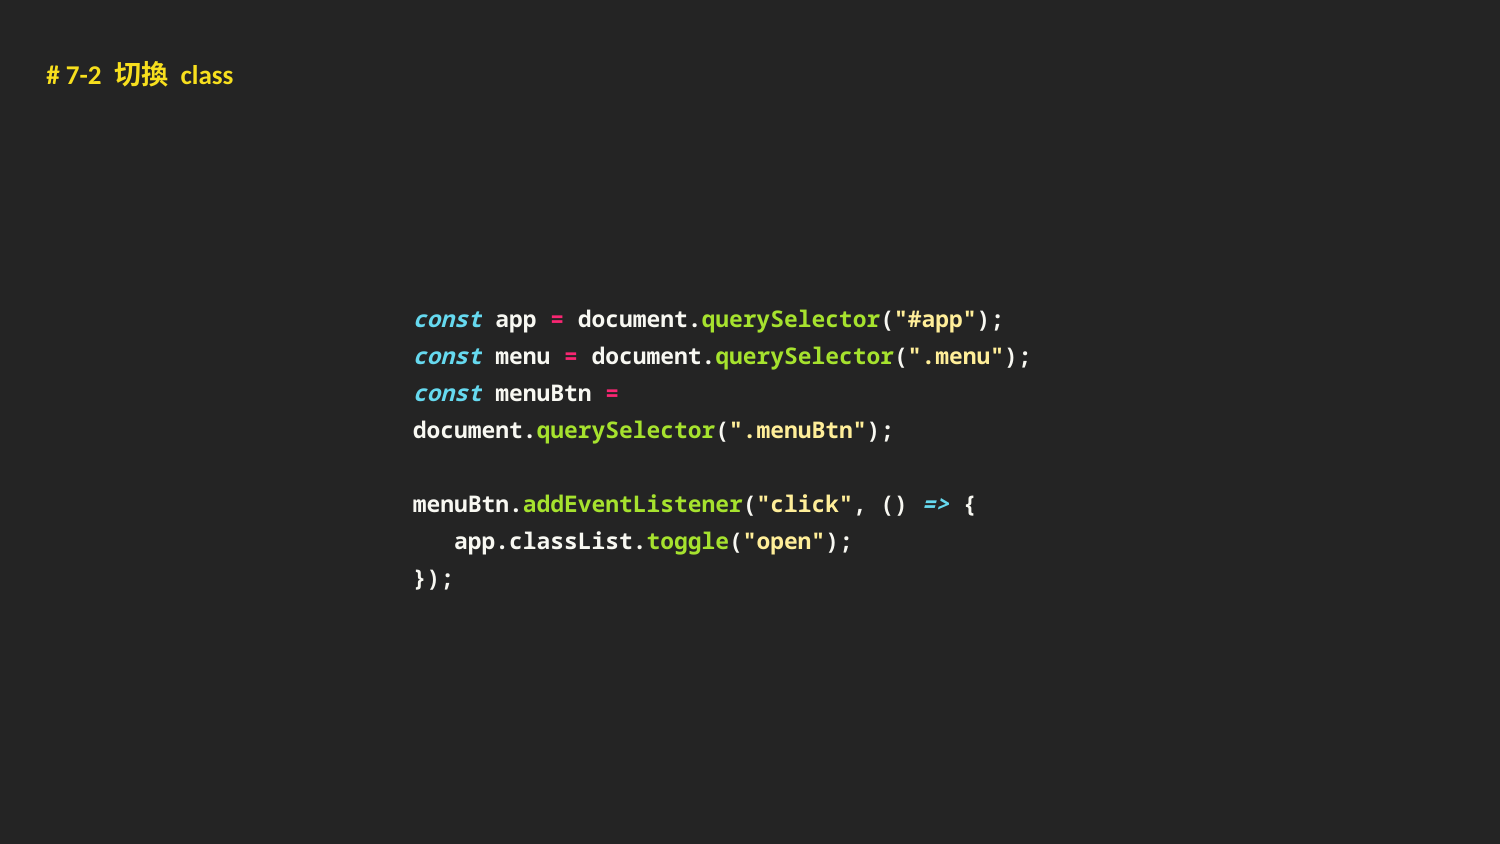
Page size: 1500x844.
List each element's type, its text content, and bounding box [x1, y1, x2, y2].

text_box # 7-2 切換 class [31, 26, 750, 105]
text_box const app = document.querySelector("#app"); const menu = document.querySelector(".menu"); const menuBtn = document.querySelector(".menuBtn"); menuBtn.addEventListener("click", () => { app.classList.toggle("open"); }); [397, 279, 1103, 606]
